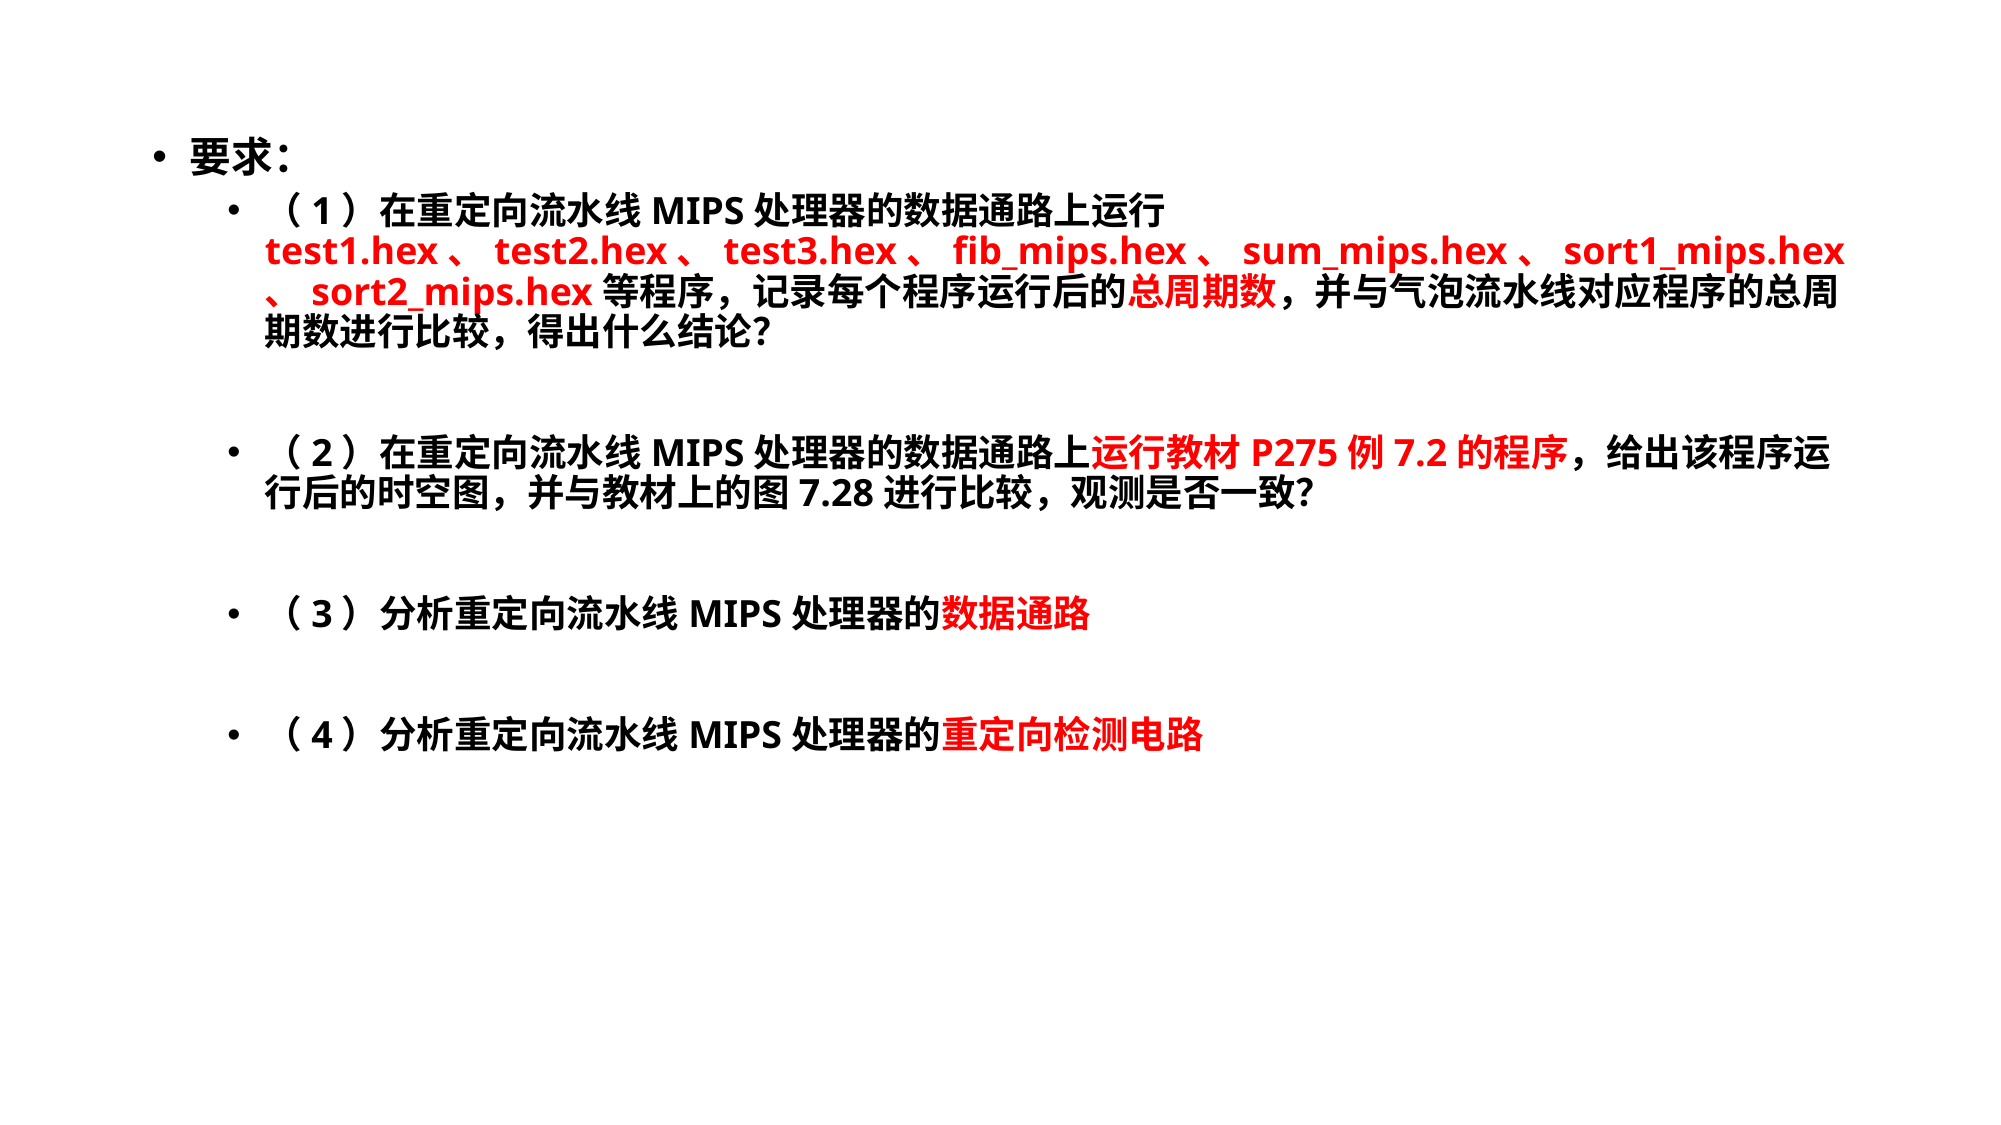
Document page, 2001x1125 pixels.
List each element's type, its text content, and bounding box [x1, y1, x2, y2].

list 要求： （1）在重定向流水线MIPS处理器的数据通路上运行test1.hex、test2.hex、test3.hex、fib_mips.hex、sum_mips.hex、sort1_mips.hex、sort2_mips.hex等程序，记录每个程序运行后的总周期数，并与气泡流水线对应程序的总周期数进行比较，得出什么结论？ （2）在重定向流水线MIPS处理器的数据通路上运行教材P275例7.2的程序，给出该程序运行后的时空图，并与教材上的图7.28进行比较，观测是否一致？ （3）分析重定向流水线MIPS处理器的数据通路 （4）分析重定向流水线MIPS处理器的重定向检测电路 [137, 128, 1863, 843]
